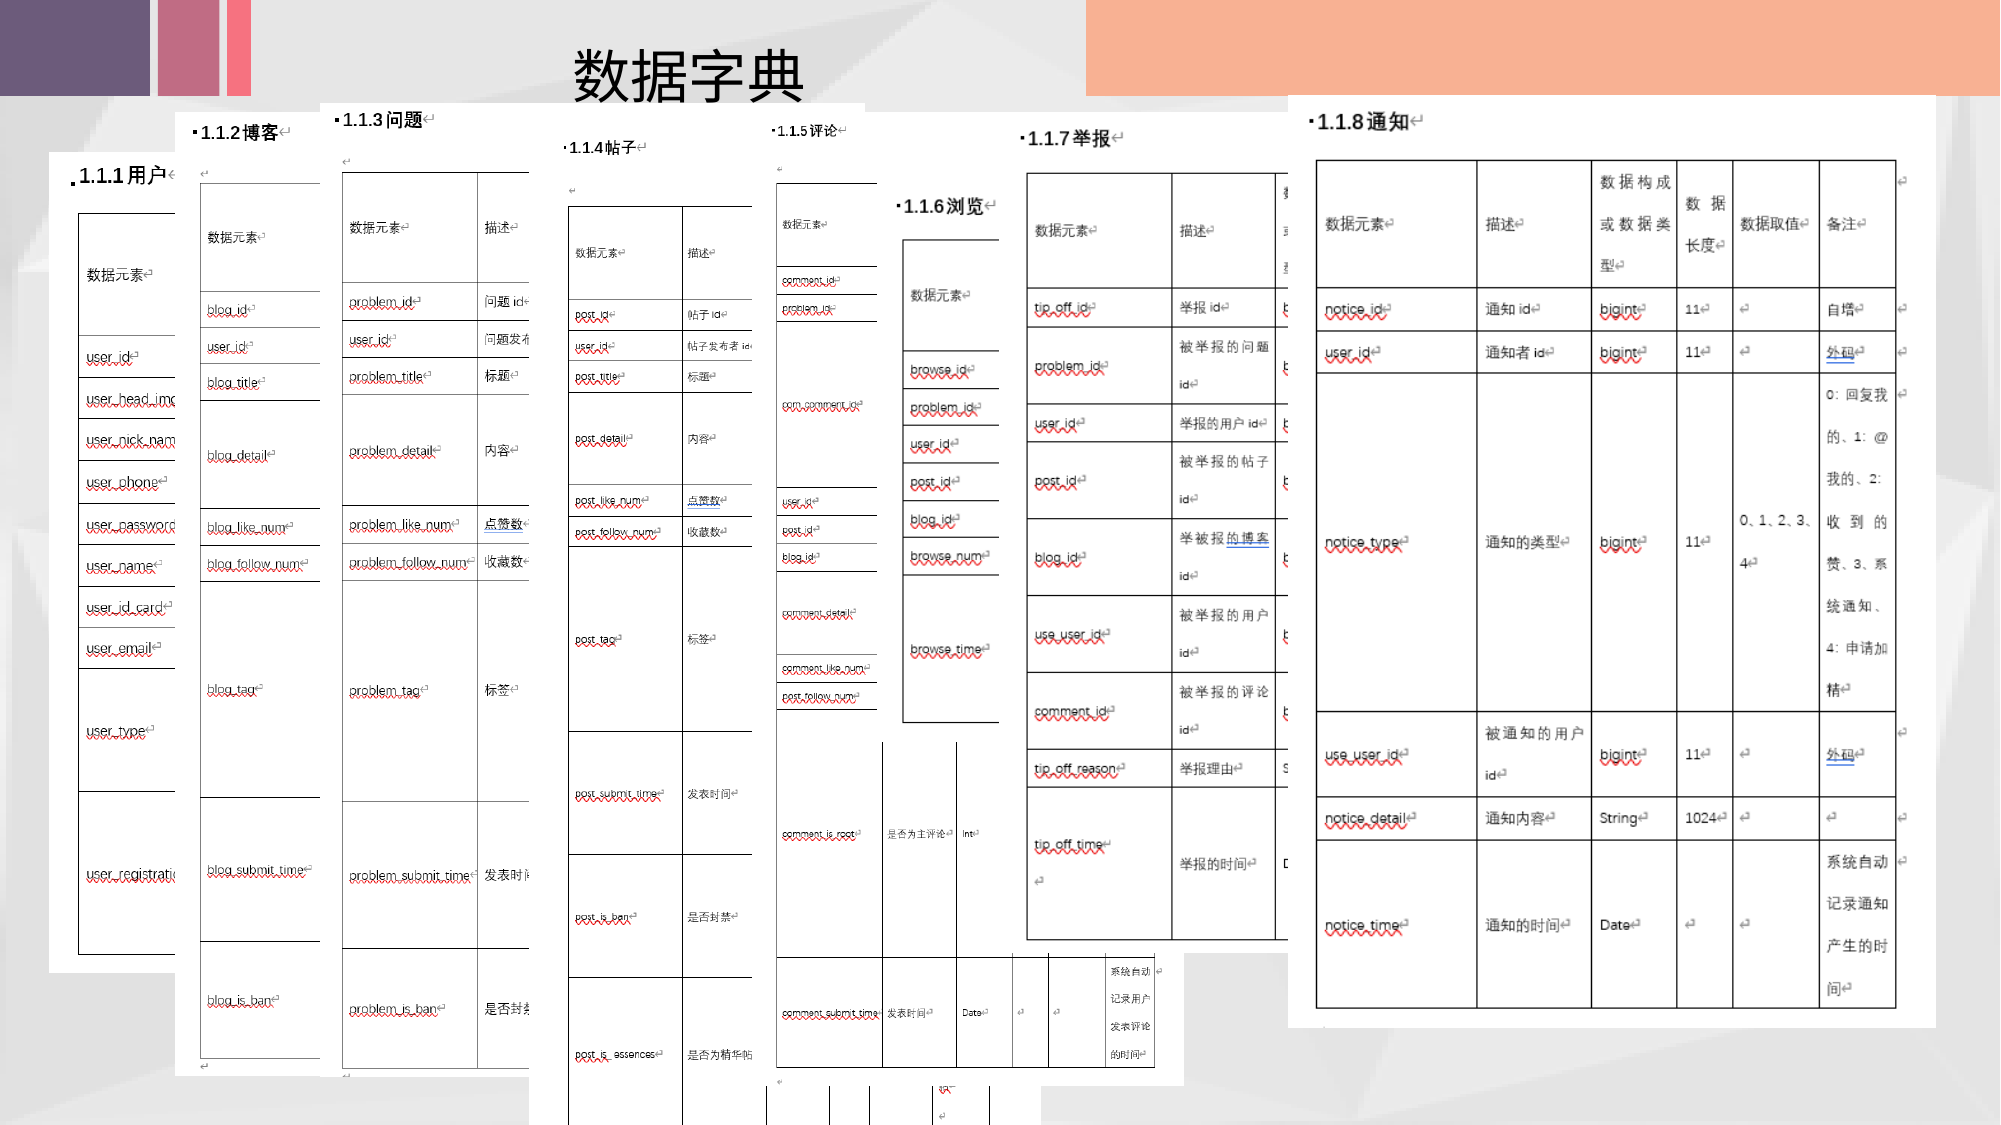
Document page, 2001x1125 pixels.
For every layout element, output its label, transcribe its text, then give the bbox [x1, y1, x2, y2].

picture [0, 0, 2001, 1125]
text_box [227, 0, 251, 96]
text_box [157, 0, 220, 96]
text_box [1086, 0, 2000, 96]
text_box [0, 0, 150, 96]
text_box 数据字典 [557, 32, 821, 103]
